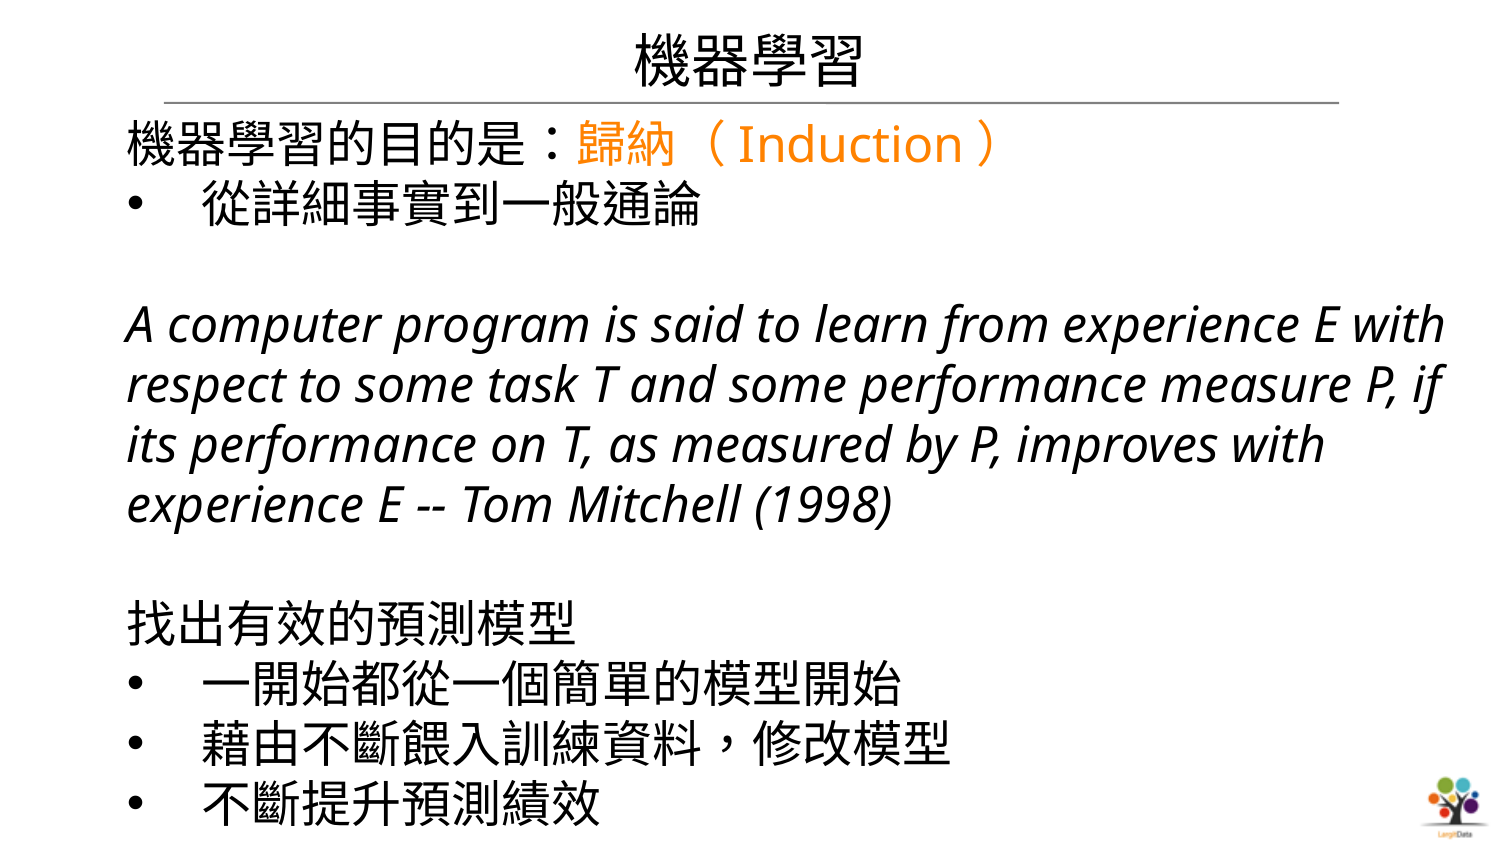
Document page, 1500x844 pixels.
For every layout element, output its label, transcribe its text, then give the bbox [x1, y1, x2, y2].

text_box 機器學習的目的是：歸納（Induction） 從詳細事實到一般通論 A computer program is said to learn from experience E with respect to some task T and some performance measure P, if its performance on T, as measured by P, improves with experience E -- Tom Mitchell (1998) 找出有效的預測模型 一開始都從一個簡單的模型開始 藉由不斷餵入訓練資料，修改模型 不斷提升預測績效 [112, 104, 1471, 840]
picture [1418, 775, 1493, 841]
text_box 機器學習 [262, 20, 1238, 98]
